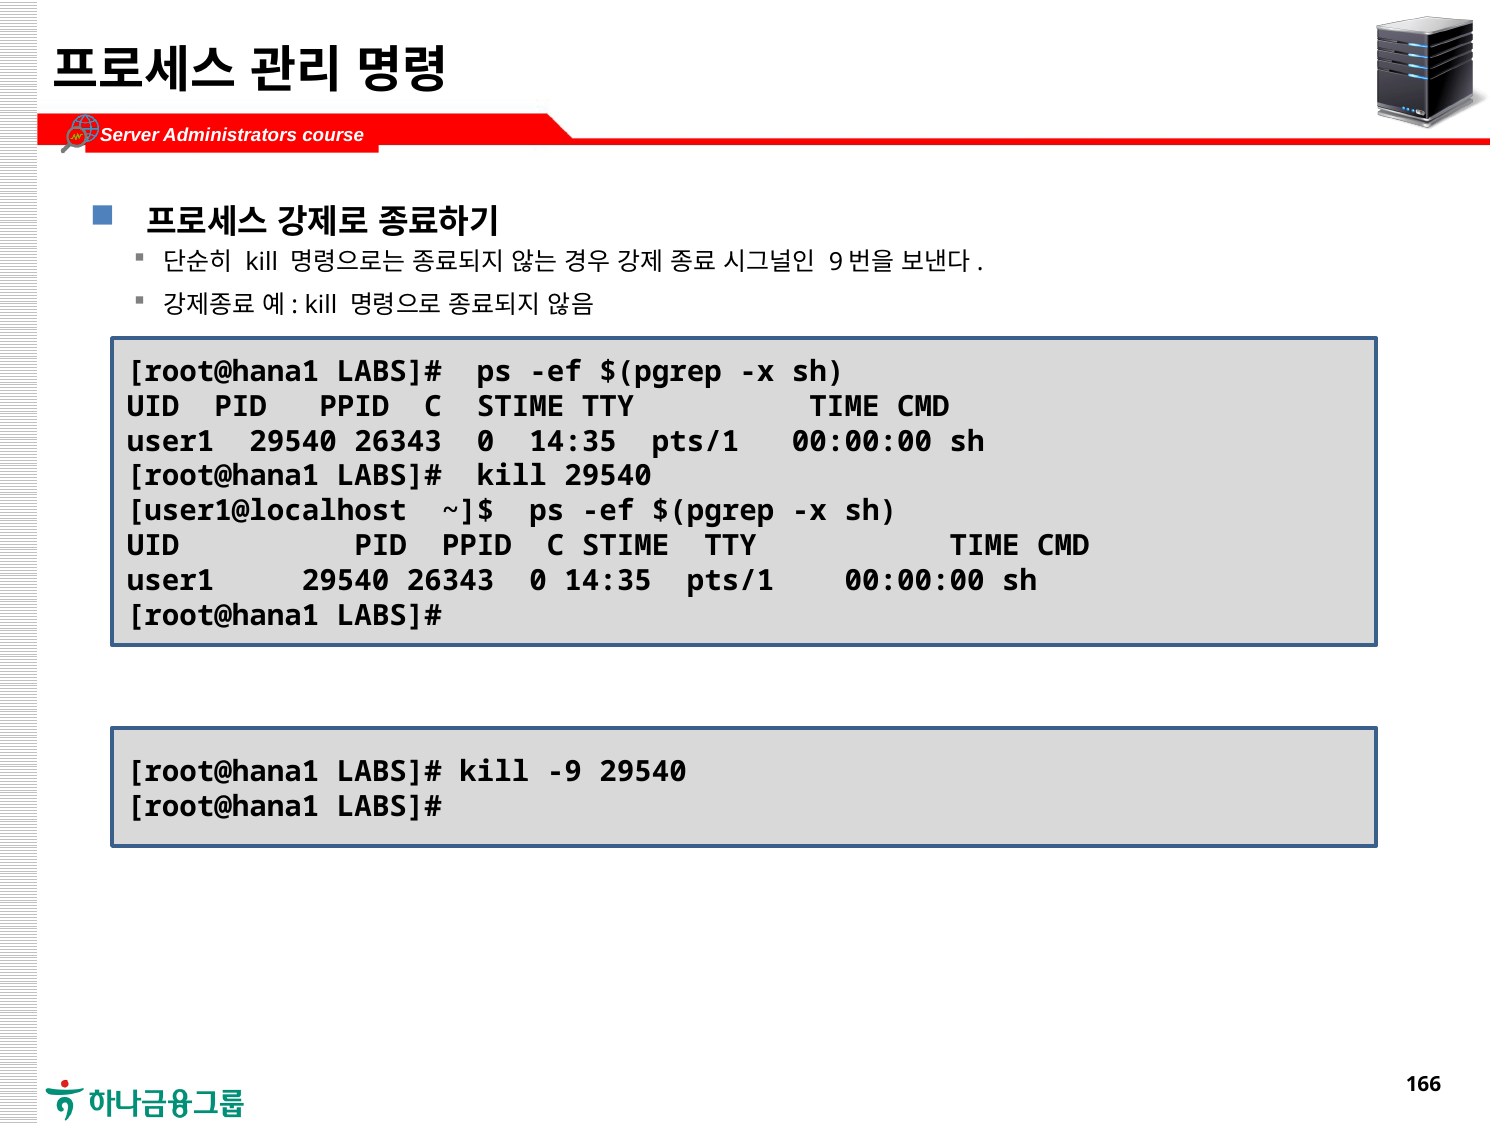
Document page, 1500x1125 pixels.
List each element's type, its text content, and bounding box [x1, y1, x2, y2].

text_box [root@hana1 LABS]# kill -9 29540 [root@hana1 LABS]# [110, 726, 1378, 848]
picture [41, 1079, 248, 1121]
picture [38, 7, 1495, 167]
list 프로세스 강제로 종료하기 단순히 kill 명령으로는 종료되지 않는 경우 강제 종료 시그널인 9번을 보낸다. 강제종료 예: kill 명령으로 종료되지 않음 강제 종료 시그널인 9번을 보내 강제로 종료 [75, 172, 1436, 1059]
title 프로세스 관리 명령 [37, 22, 1425, 113]
text_box [root@hana1 LABS]# ps -ef $(pgrep -x sh) UID PID PPID C STIME TTY TIME CMD user1 29540 26343 0 14:35 pts/1 00:00:00 sh [root@hana1 LABS]# kill 29540 [user1@localhost ~]$ ps -ef $(pgrep -x sh) UID PID PPID C STIME TTY TIME CMD user1 29540 26343 0 14:35 pts/1 00:00:00 sh [root@hana1 LABS]# [110, 336, 1378, 647]
